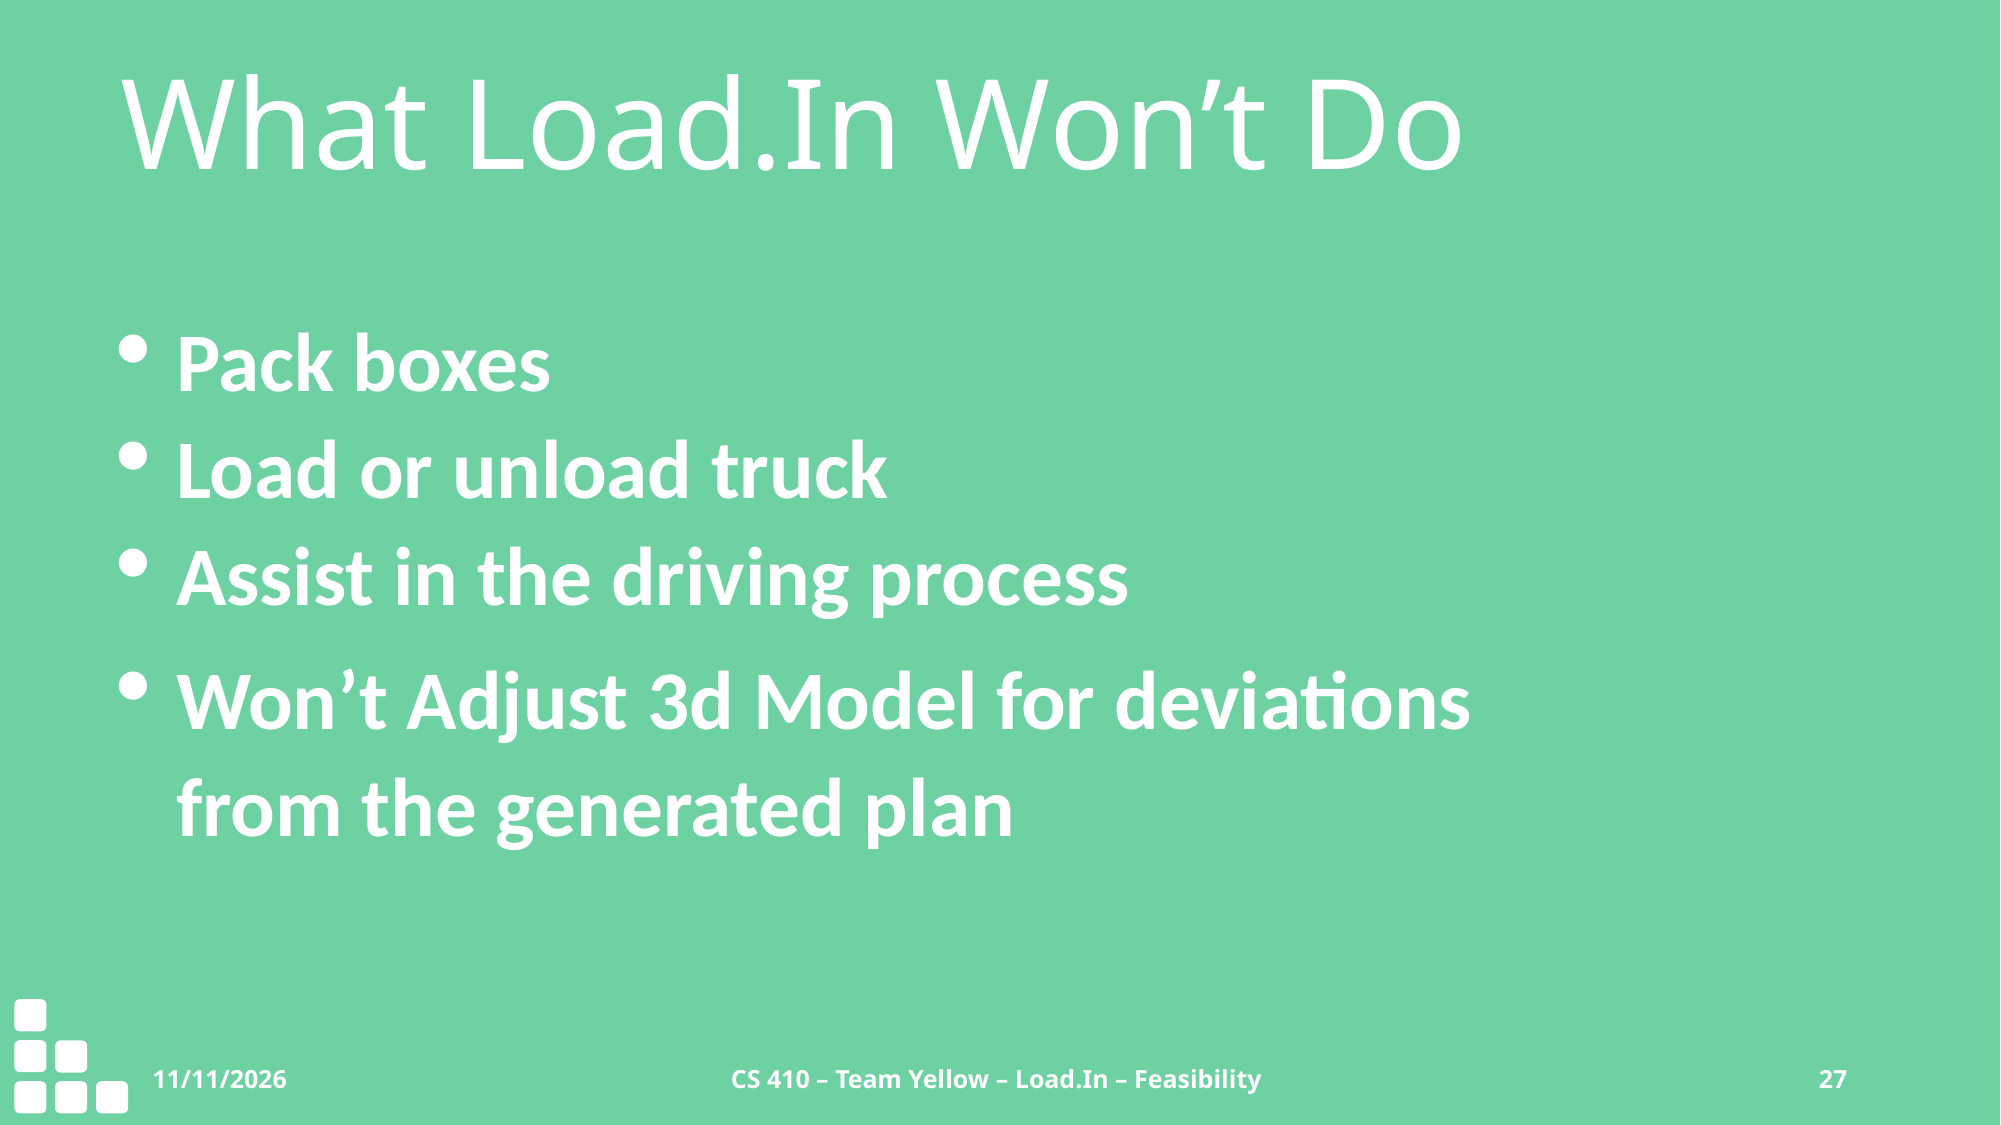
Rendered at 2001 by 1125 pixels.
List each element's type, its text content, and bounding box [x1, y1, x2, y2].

text_box What Load.In Won’t Do [104, 40, 1830, 204]
footer CS 410 – Team Yellow – Load.In – Feasibility [662, 1035, 1338, 1125]
text_box Pack boxes Load or unload truck Assist in the driving process Won’t Adjust 3d Model for deviations from the generated plan [105, 294, 1619, 861]
slide_number 27 [1412, 1035, 1863, 1125]
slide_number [137, 1035, 588, 1125]
